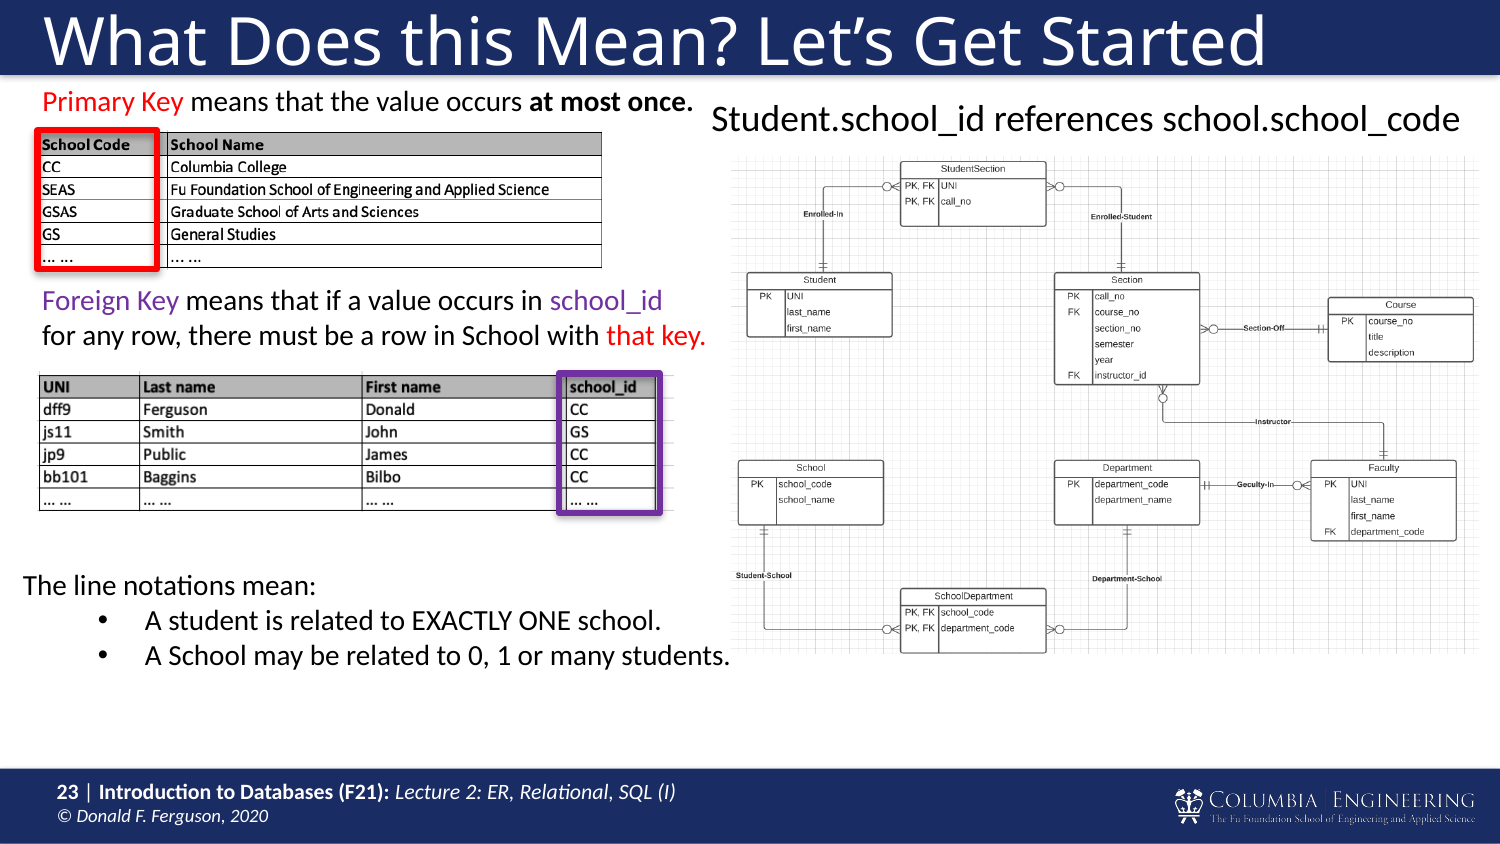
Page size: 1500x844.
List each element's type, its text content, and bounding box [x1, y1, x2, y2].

text_box Student.school_id references school.school_code [696, 86, 1477, 147]
text_box Primary Key means that the value occurs at most once. [27, 74, 709, 125]
text_box The line notations mean: A student is related to EXACTLY ONE school. A School may be related to 0, 1 or many students. [8, 559, 747, 679]
picture [37, 371, 674, 512]
text_box Foreign Key means that if a value occurs in school_id for any row, there must be a row in School with that key. [27, 274, 722, 359]
picture [731, 156, 1479, 655]
title What Does this Mean? Let’s Get Started [28, 0, 1450, 73]
picture [37, 129, 602, 270]
